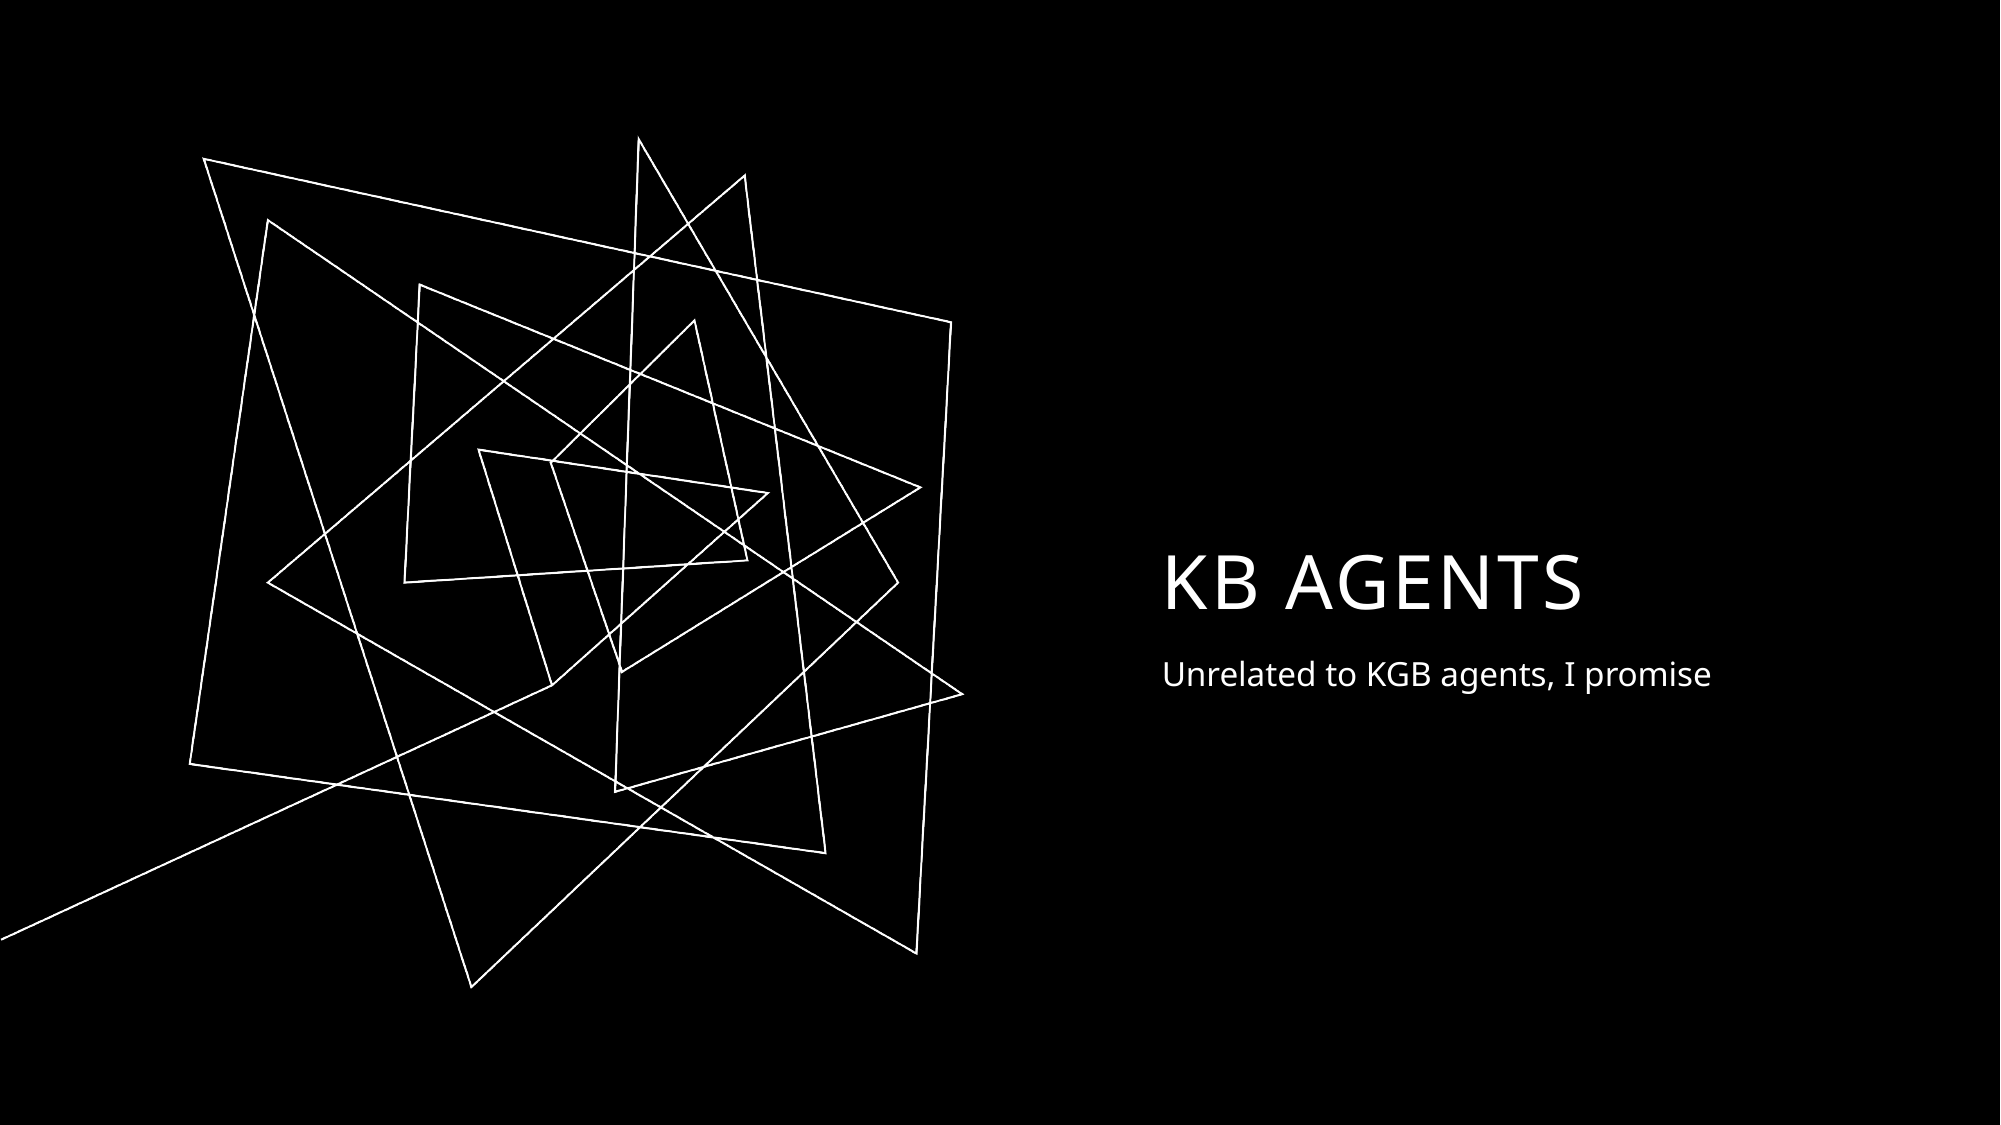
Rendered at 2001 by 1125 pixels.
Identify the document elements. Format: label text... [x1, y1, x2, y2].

title KB Agents [1146, 352, 1833, 634]
picture [0, 135, 965, 989]
subtitle Unrelated to KGB agents, I promise [1146, 649, 1833, 710]
